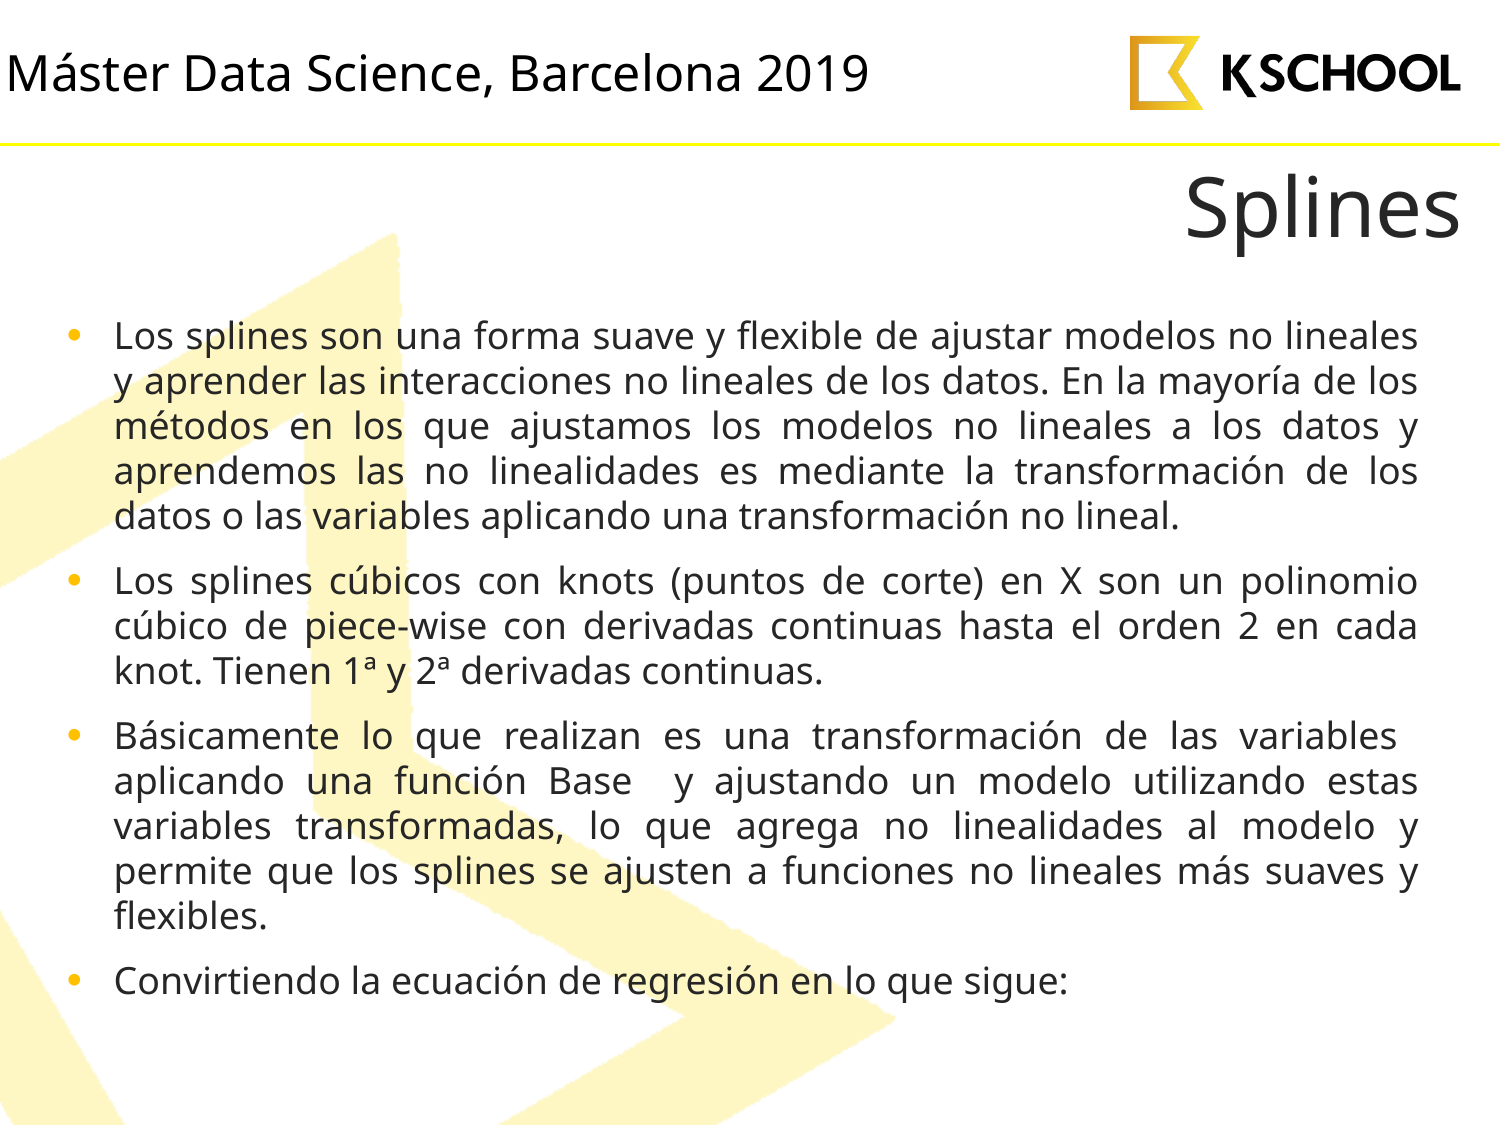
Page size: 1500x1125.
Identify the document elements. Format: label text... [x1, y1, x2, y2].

picture [0, 188, 919, 1125]
picture [904, 576, 916, 592]
picture [1121, 23, 1473, 120]
picture [911, 821, 919, 837]
title Splines [330, 147, 1478, 268]
picture [908, 629, 918, 637]
